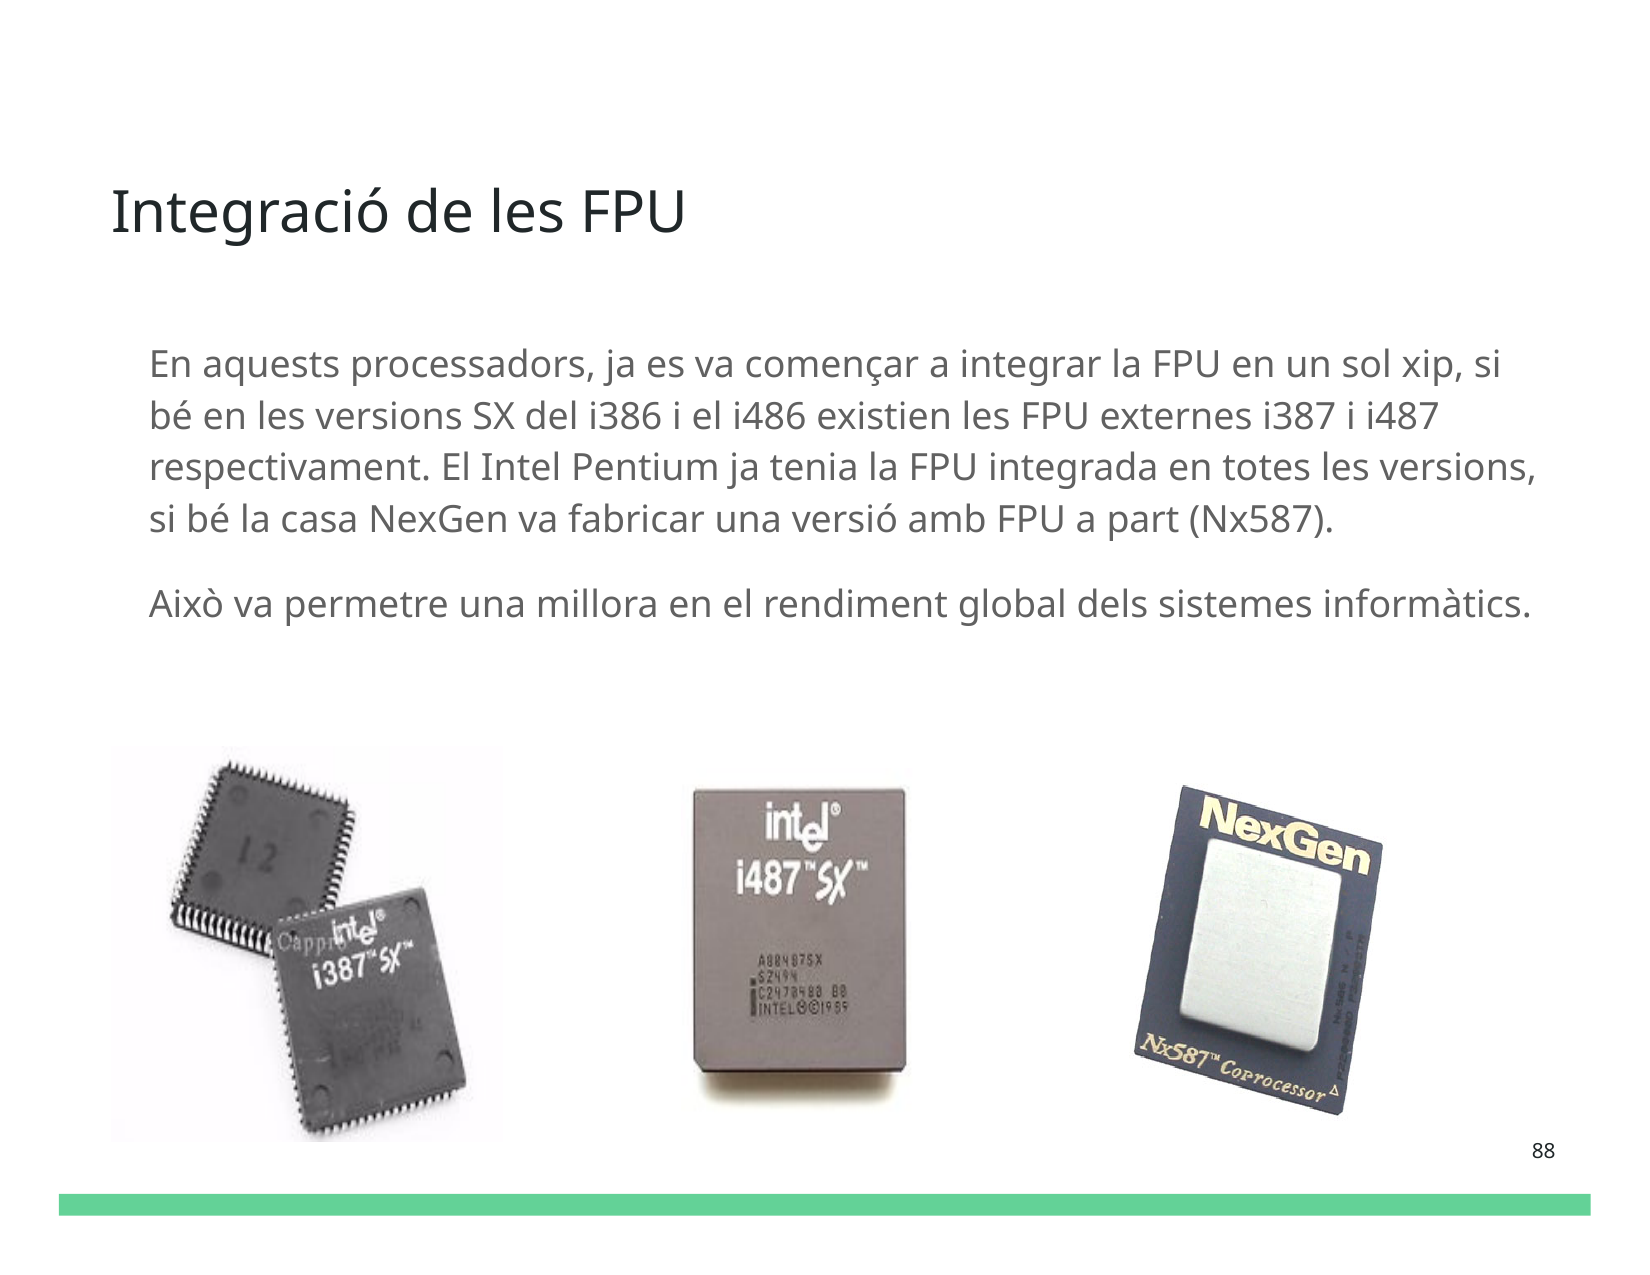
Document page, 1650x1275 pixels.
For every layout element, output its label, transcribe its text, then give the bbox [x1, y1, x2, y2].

picture [110, 746, 504, 1142]
picture [1117, 746, 1399, 1142]
title Integració de les FPU [111, 159, 1539, 288]
list En aquests processadors, ja es va començar a integrar la FPU en un sol xip, si bé en les versions SX del i386 i el i486 existien les FPU externes i387 i i487 respectivament. El Intel Pentium ja tenia la FPU integrada en totes les versions, si bé la casa NexGen va fabricar una versió amb FPU a part (Nx587). Això va permetre una millora en el rendiment global dels sistemes informàtics. [111, 318, 1539, 1087]
picture [680, 768, 921, 1120]
slide_number 88 [1478, 1107, 1571, 1197]
